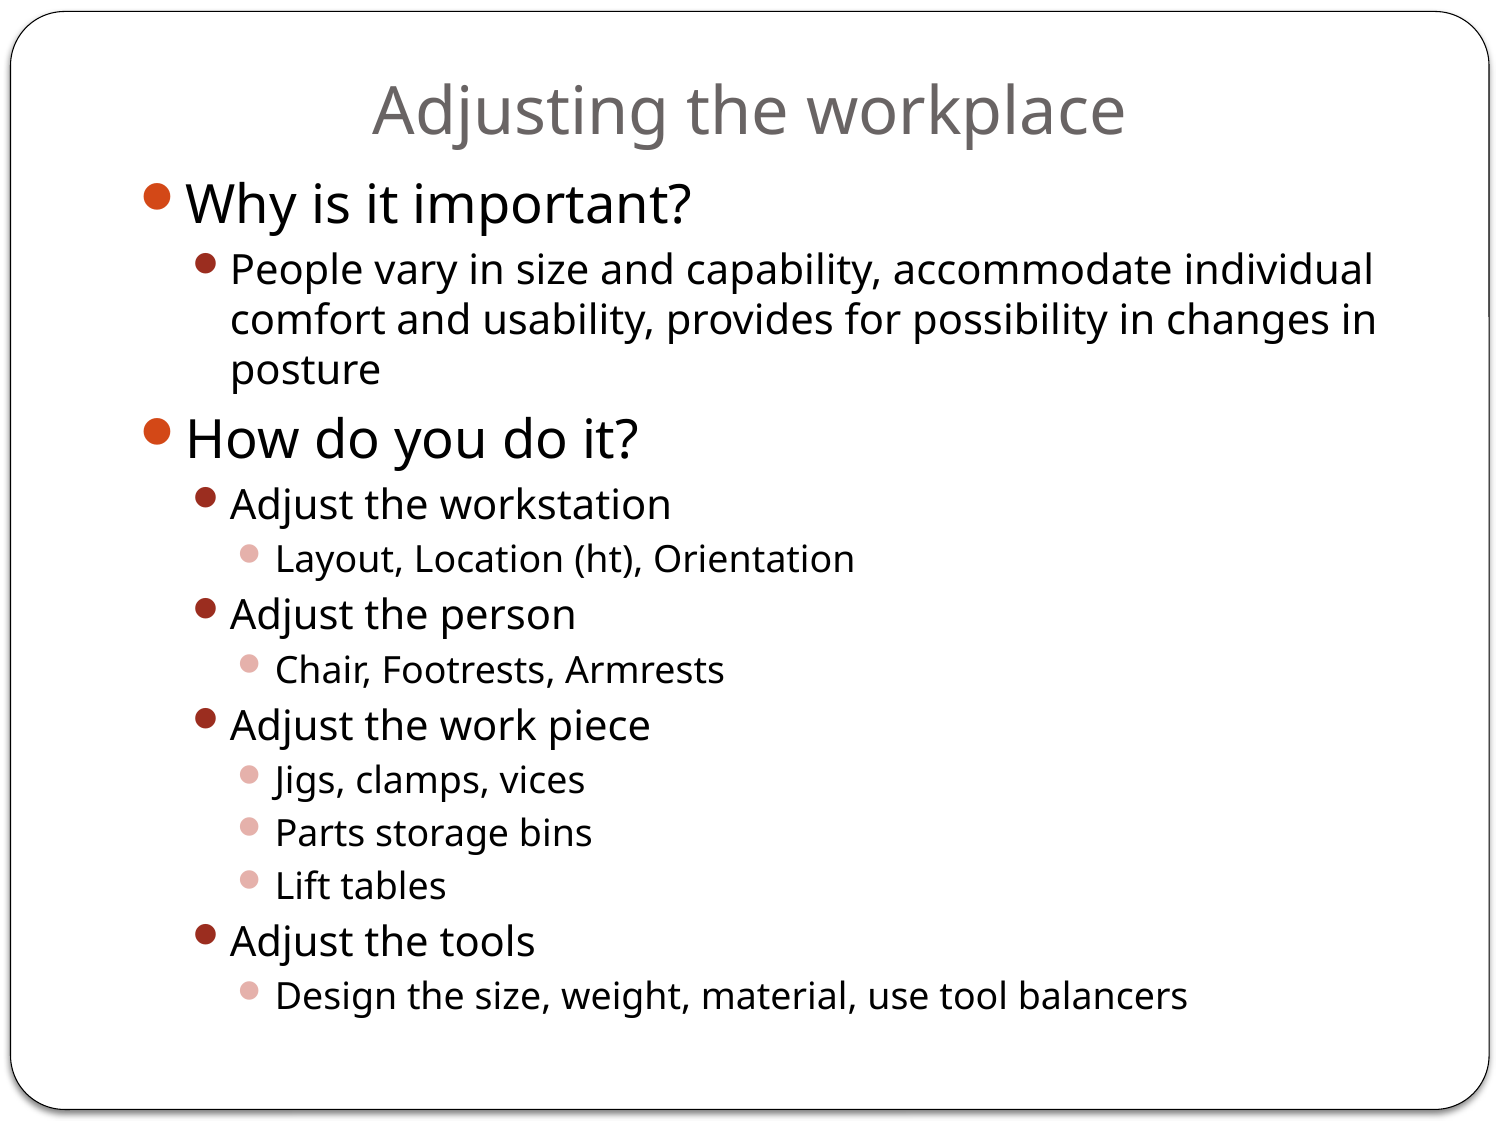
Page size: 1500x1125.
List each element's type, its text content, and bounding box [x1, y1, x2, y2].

title Adjusting the workplace [103, 59, 1397, 163]
list Why is it important? People vary in size and capability, accommodate individual comfort and usability, provides for possibility in changes in posture How do you do it? Adjust the workstation Layout, Location (ht), Orientation Adjust the person Chair, Footrests, Armrests Adjust the work piece Jigs, clamps, vices Parts storage bins Lift tables Adjust the tools Design the size, weight, material, use tool balancers [125, 162, 1450, 1038]
